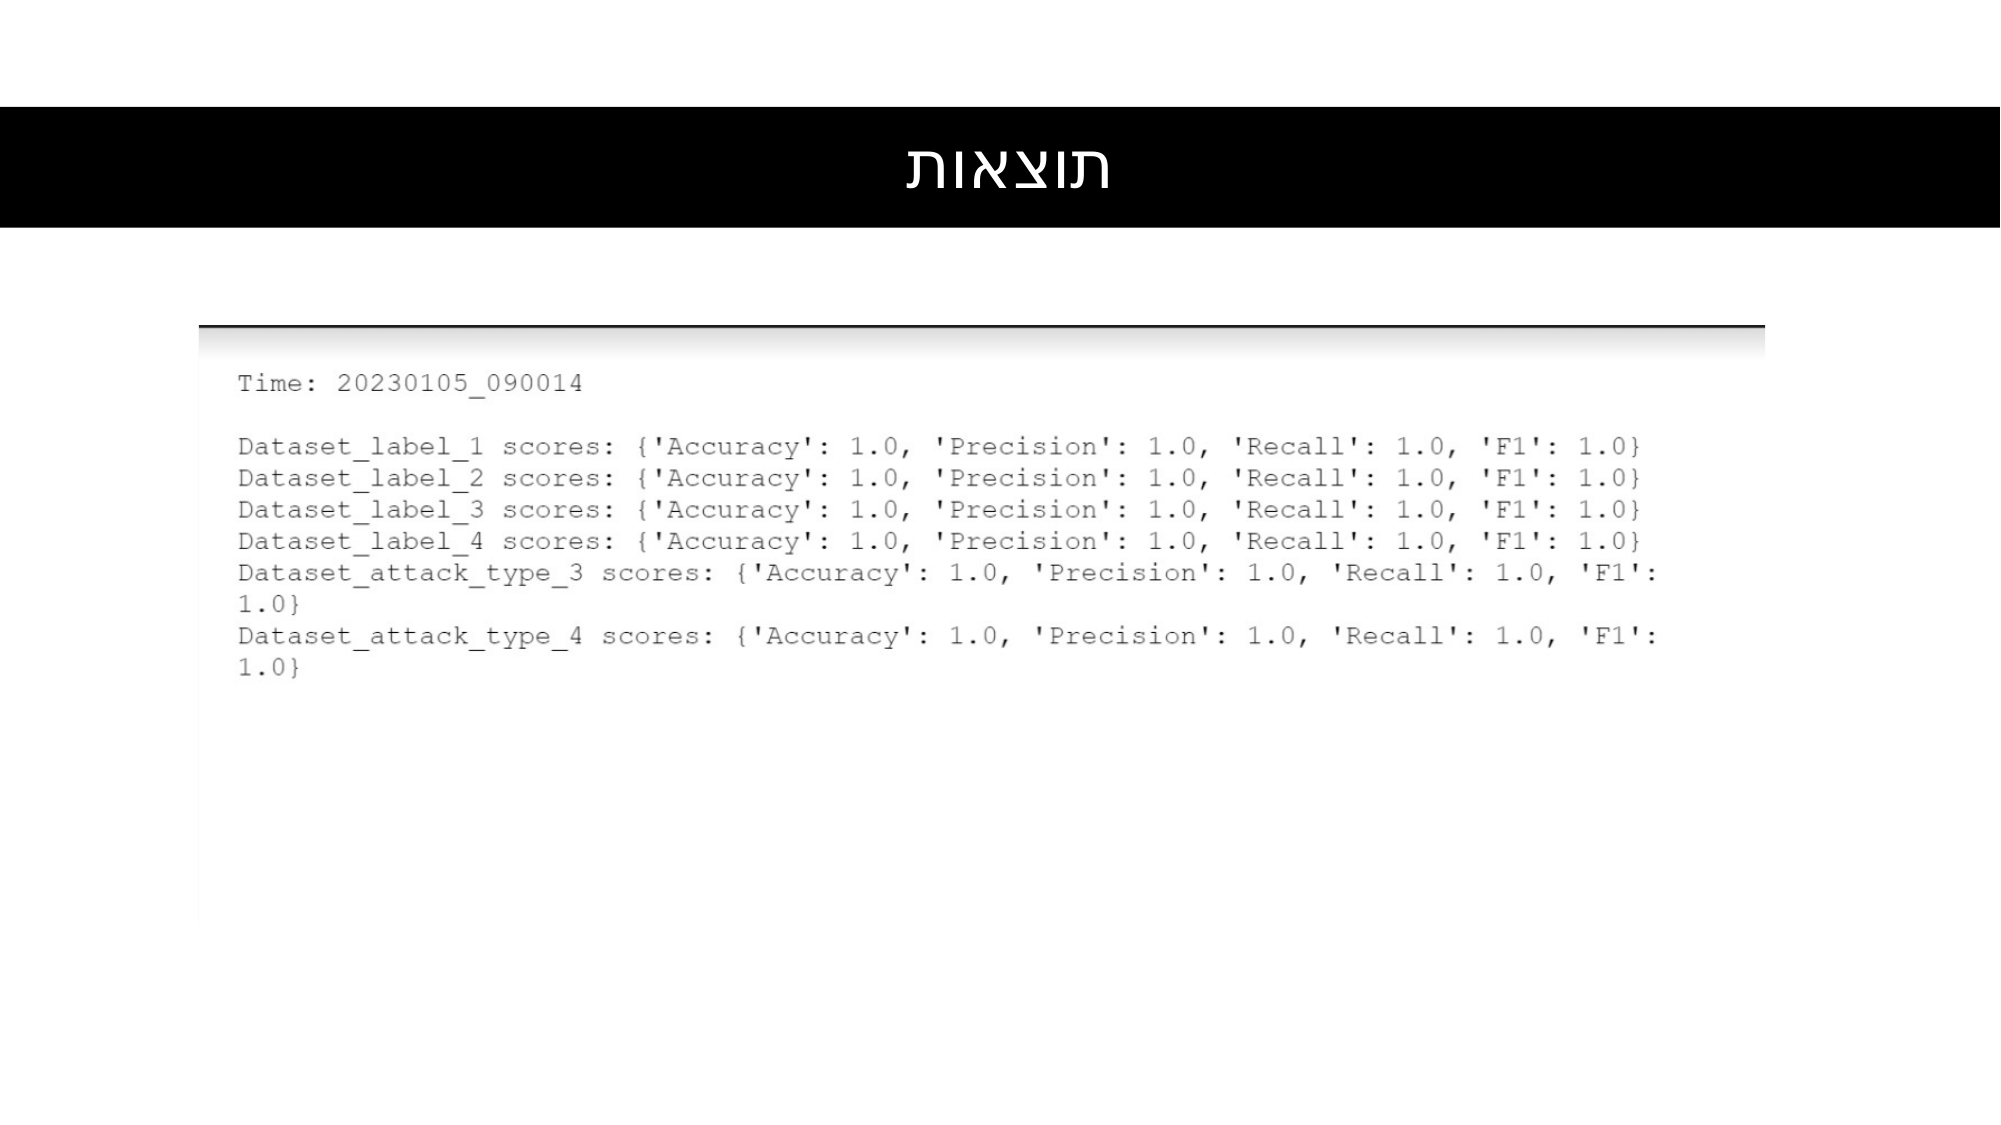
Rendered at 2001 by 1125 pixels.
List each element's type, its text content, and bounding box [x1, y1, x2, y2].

picture [198, 325, 1766, 926]
text_box [0, 106, 2000, 229]
title תוצאות [91, 105, 1931, 228]
